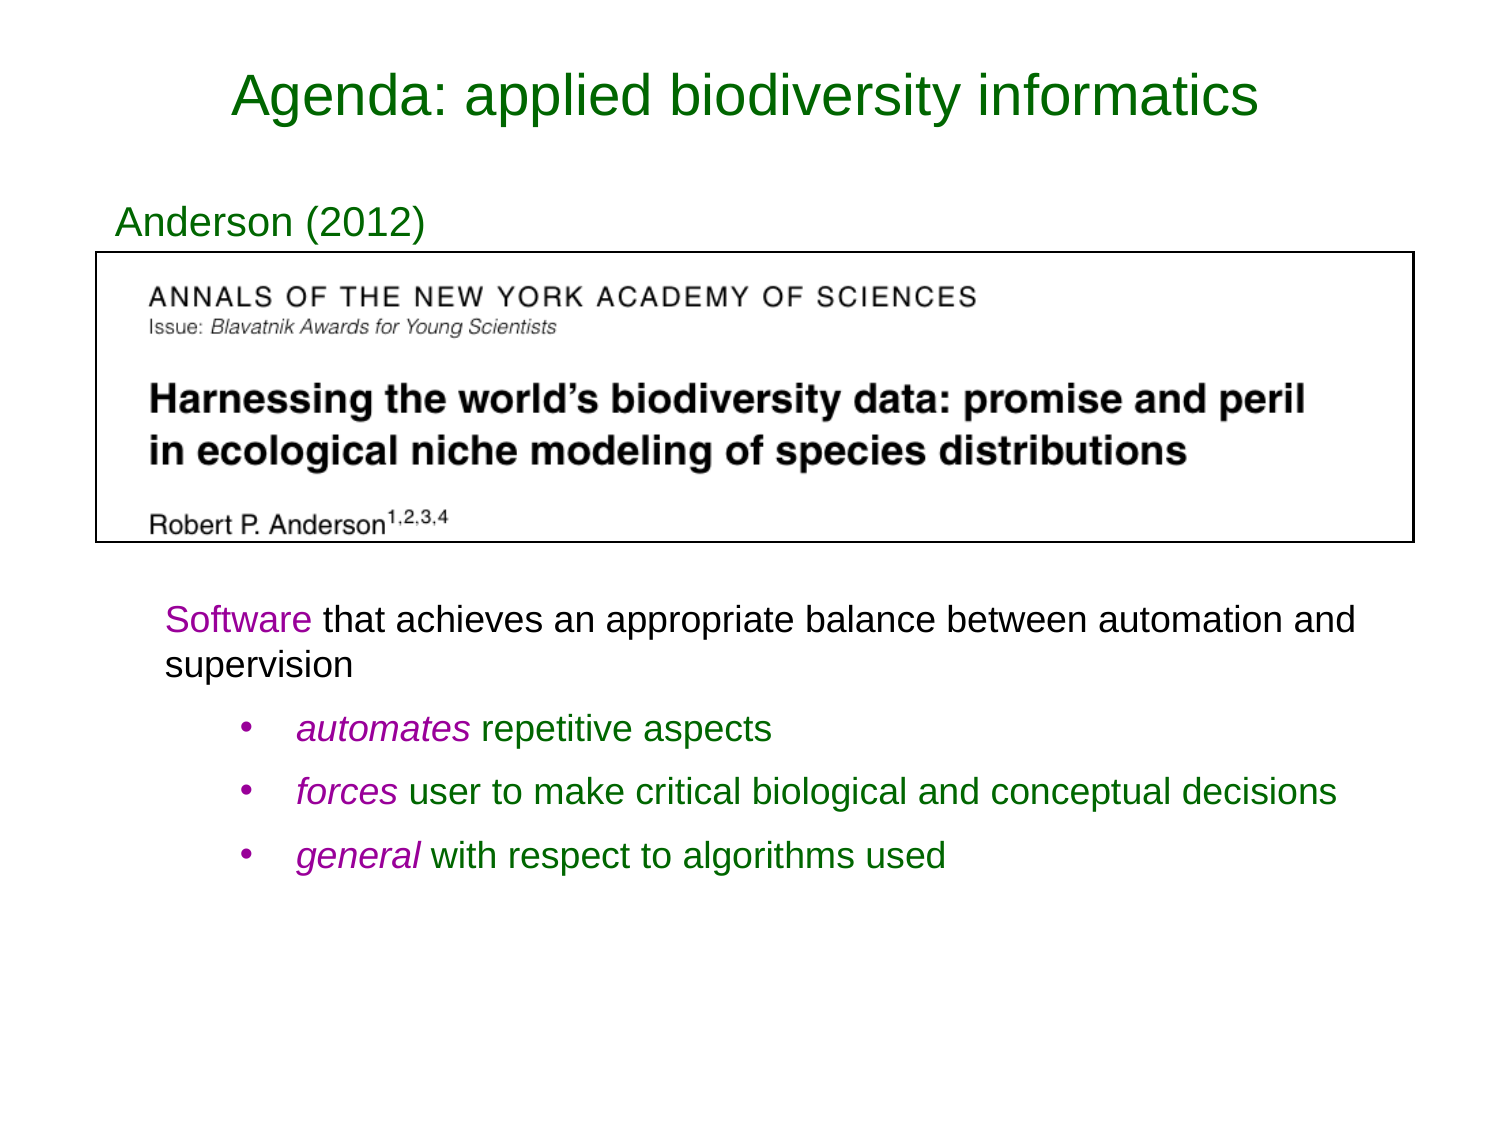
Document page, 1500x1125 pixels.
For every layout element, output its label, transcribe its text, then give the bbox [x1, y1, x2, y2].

text_box Agenda: applied biodiversity informatics [87, 50, 1405, 135]
text_box Software that achieves an appropriate balance between automation and supervision automates repetitive aspects forces user to make critical biological and conceptual decisions general with respect to algorithms used [149, 587, 1413, 884]
text_box Anderson (2012) [99, 187, 1113, 253]
picture [97, 253, 1413, 541]
